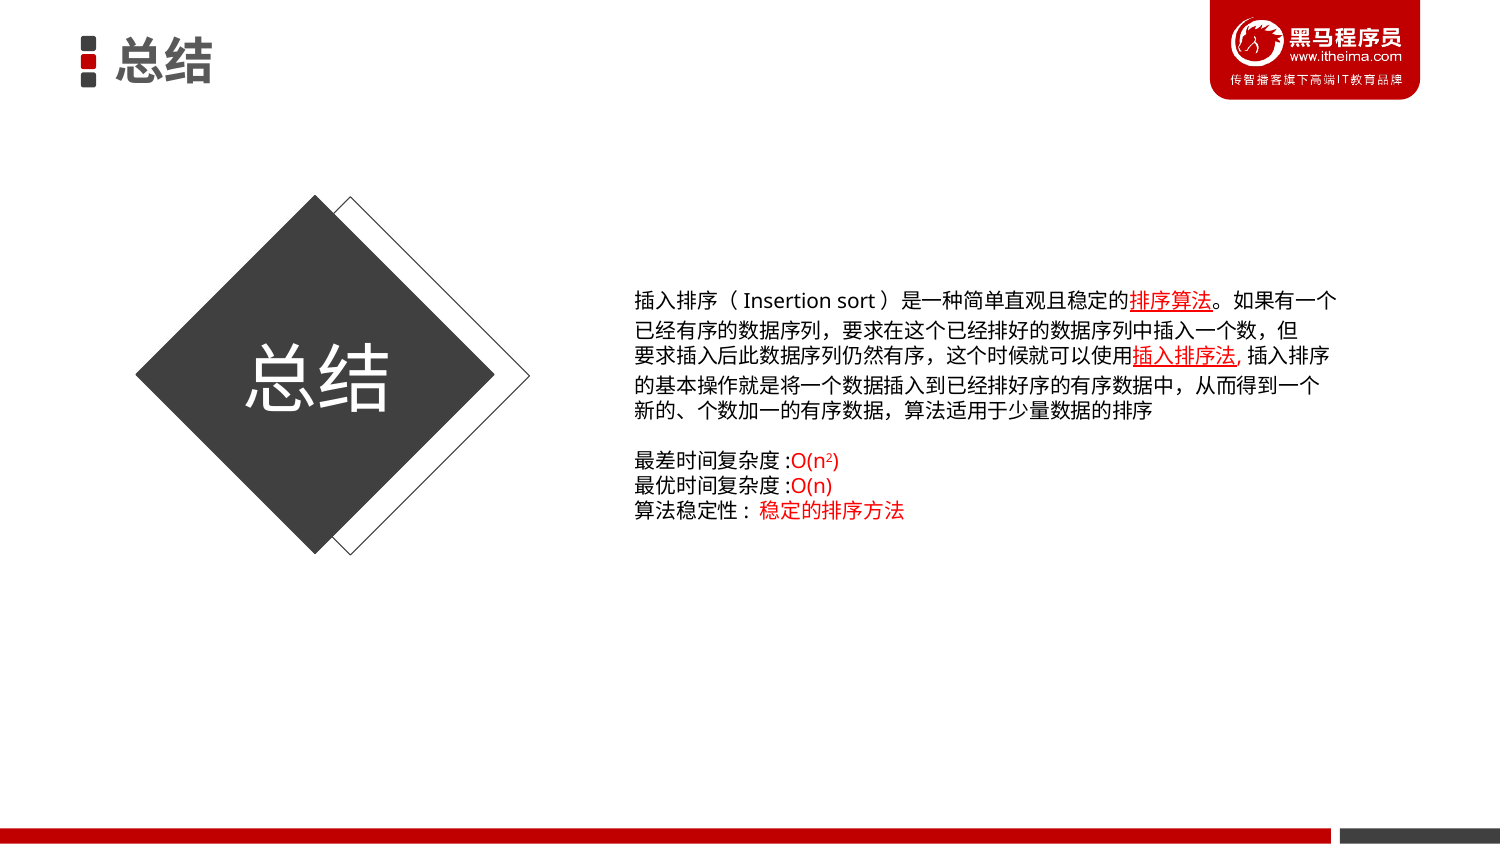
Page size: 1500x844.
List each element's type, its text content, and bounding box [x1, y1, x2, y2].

text_box [192, 193, 438, 315]
text_box [332, 449, 460, 558]
text_box 插入排序（Insertion sort）是一种简单直观且稳定的排序算法。如果有一个 已经有序的数据序列，要求在这个已经排好的数据序列中插入一个数，但 要求插入后此数据序列仍然有序，这个时候就可以使用插入排序法,插入排序 的基本操作就是将一个数据插入到已经排好序的有序数据中，从而得到一个 新的、个数加一的有序数据，算法适用于少量数据的排序 最差时间复杂度:O(n2) 最优时间复杂度:O(n) 算法稳定性: 稳定的排序方法 [620, 280, 1376, 530]
text_box [207, 449, 423, 556]
text_box 总结 [3, 315, 620, 449]
picture [1212, 8, 1421, 94]
text_box 总结 [103, 0, 750, 130]
text_box [334, 194, 472, 315]
